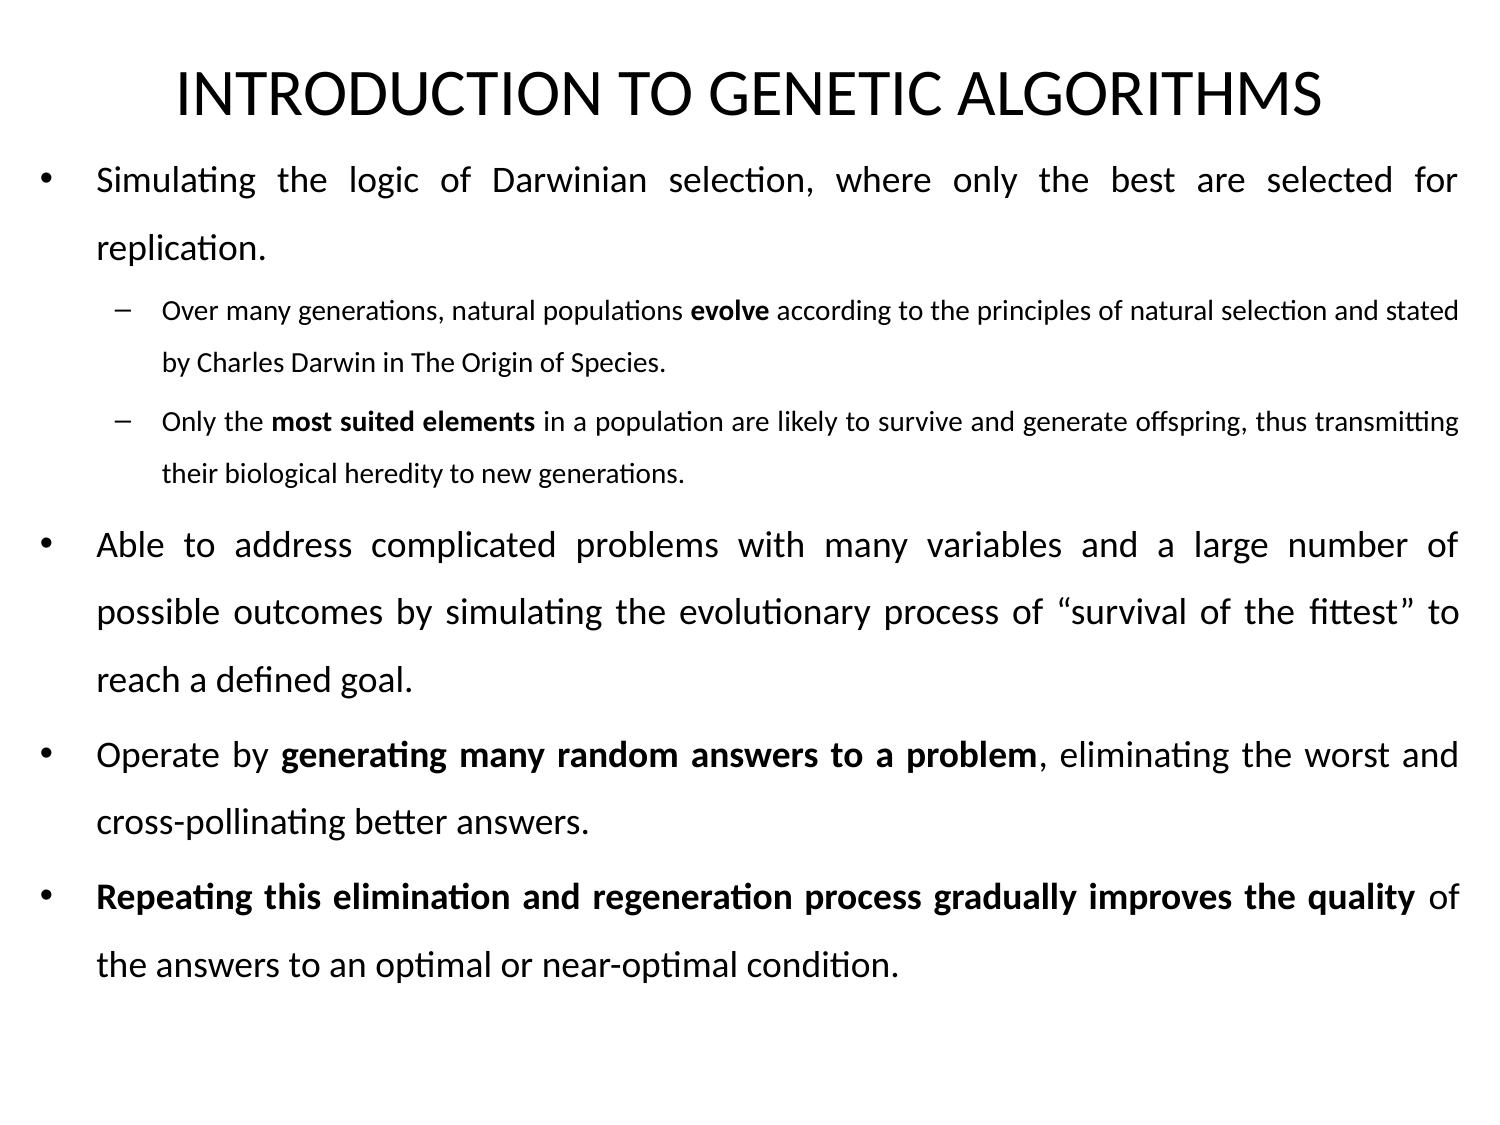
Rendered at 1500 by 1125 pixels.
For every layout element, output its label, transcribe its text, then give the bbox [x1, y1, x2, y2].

list Simulating the logic of Darwinian selection, where only the best are selected for replication. Over many generations, natural populations evolve according to the principles of natural selection and stated by Charles Darwin in The Origin of Species. Only the most suited elements in a population are likely to survive and generate offspring, thus transmitting their biological heredity to new generations. Able to address complicated problems with many variables and a large number of possible outcomes by simulating the evolutionary process of “survival of the fittest” to reach a defined goal. Operate by generating many random answers to a problem, eliminating the worst and cross-pollinating better answers. Repeating this elimination and regeneration process gradually improves the quality of the answers to an optimal or near-optimal condition. [24, 125, 1475, 1125]
title INTRODUCTION TO GENETIC ALGORITHMS [75, 0, 1425, 125]
